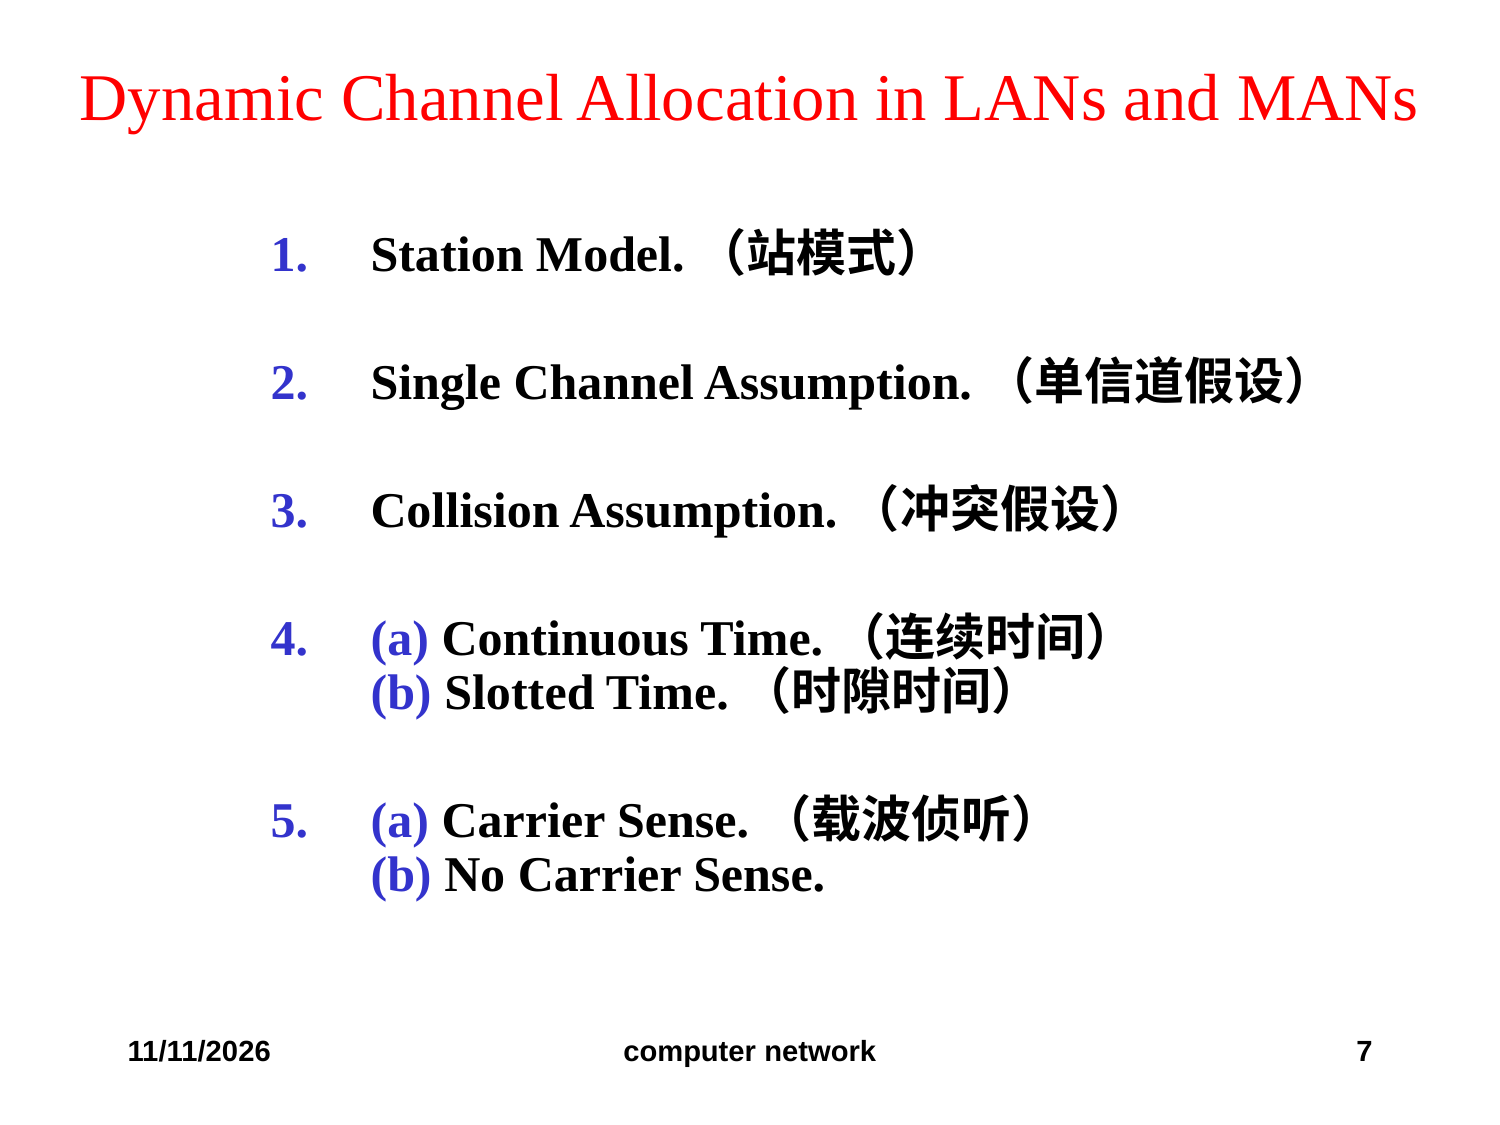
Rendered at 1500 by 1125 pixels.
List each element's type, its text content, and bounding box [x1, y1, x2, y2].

footer computer network [512, 1025, 988, 1100]
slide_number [112, 1025, 425, 1100]
list Station Model.（站模式） Single Channel Assumption.（单信道假设） Collision Assumption.（冲突假设） (a) Continuous Time.（连续时间） (b) Slotted Time.（时隙时间） (a) Carrier Sense.（载波侦听） (b) No Carrier Sense. [255, 221, 1379, 1000]
slide_number 7 [1074, 1025, 1388, 1100]
title Dynamic Channel Allocation in LANs and MANs [0, 0, 1500, 188]
